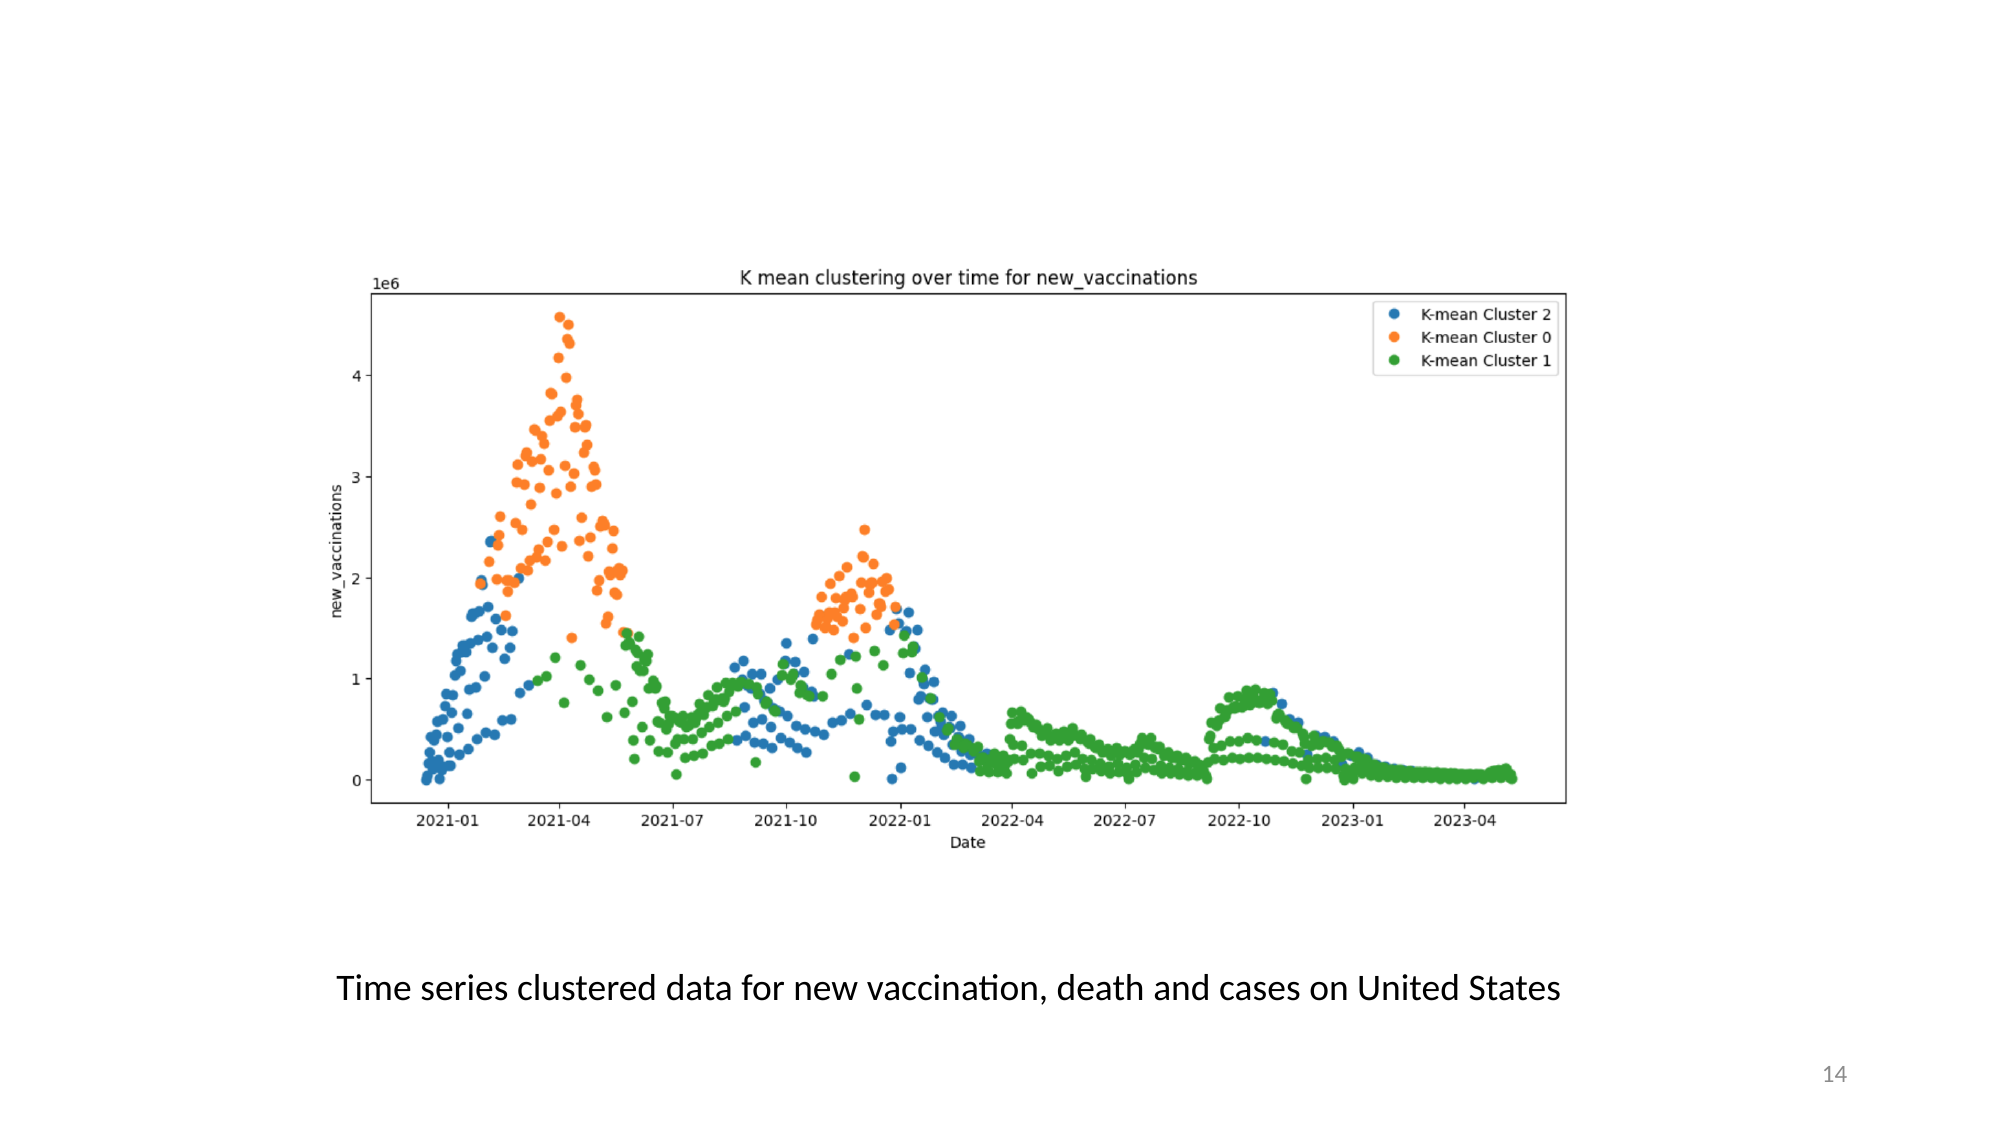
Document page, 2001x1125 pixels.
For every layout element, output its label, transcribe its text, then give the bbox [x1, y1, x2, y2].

text_box Time series clustered data for new vaccination, death and cases on United States [321, 955, 1586, 1016]
picture [314, 268, 1590, 857]
slide_number 14 [1412, 1042, 1863, 1103]
